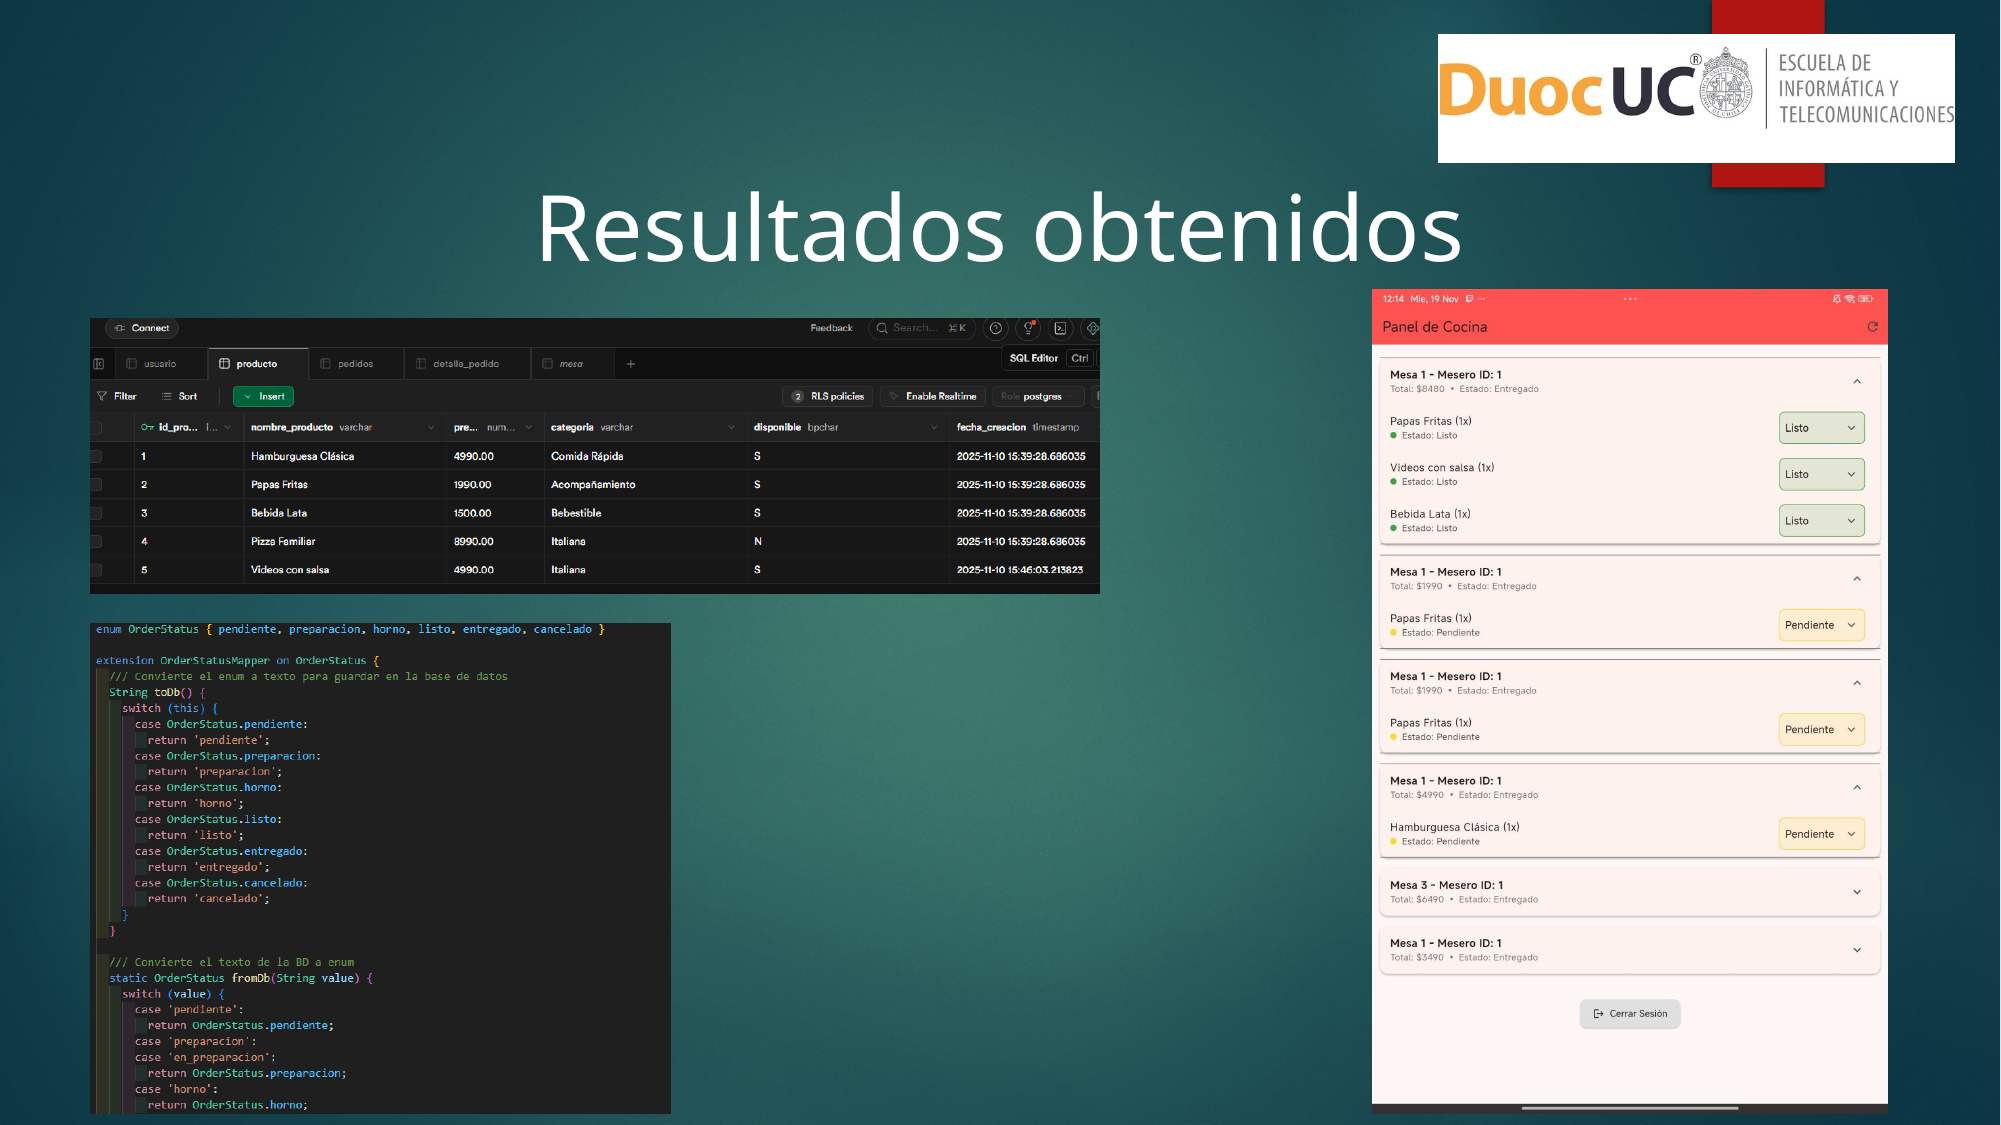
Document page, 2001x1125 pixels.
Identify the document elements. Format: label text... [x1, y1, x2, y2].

text_box Resultados obtenidos [0, 162, 2000, 288]
picture [0, 0, 2001, 1125]
